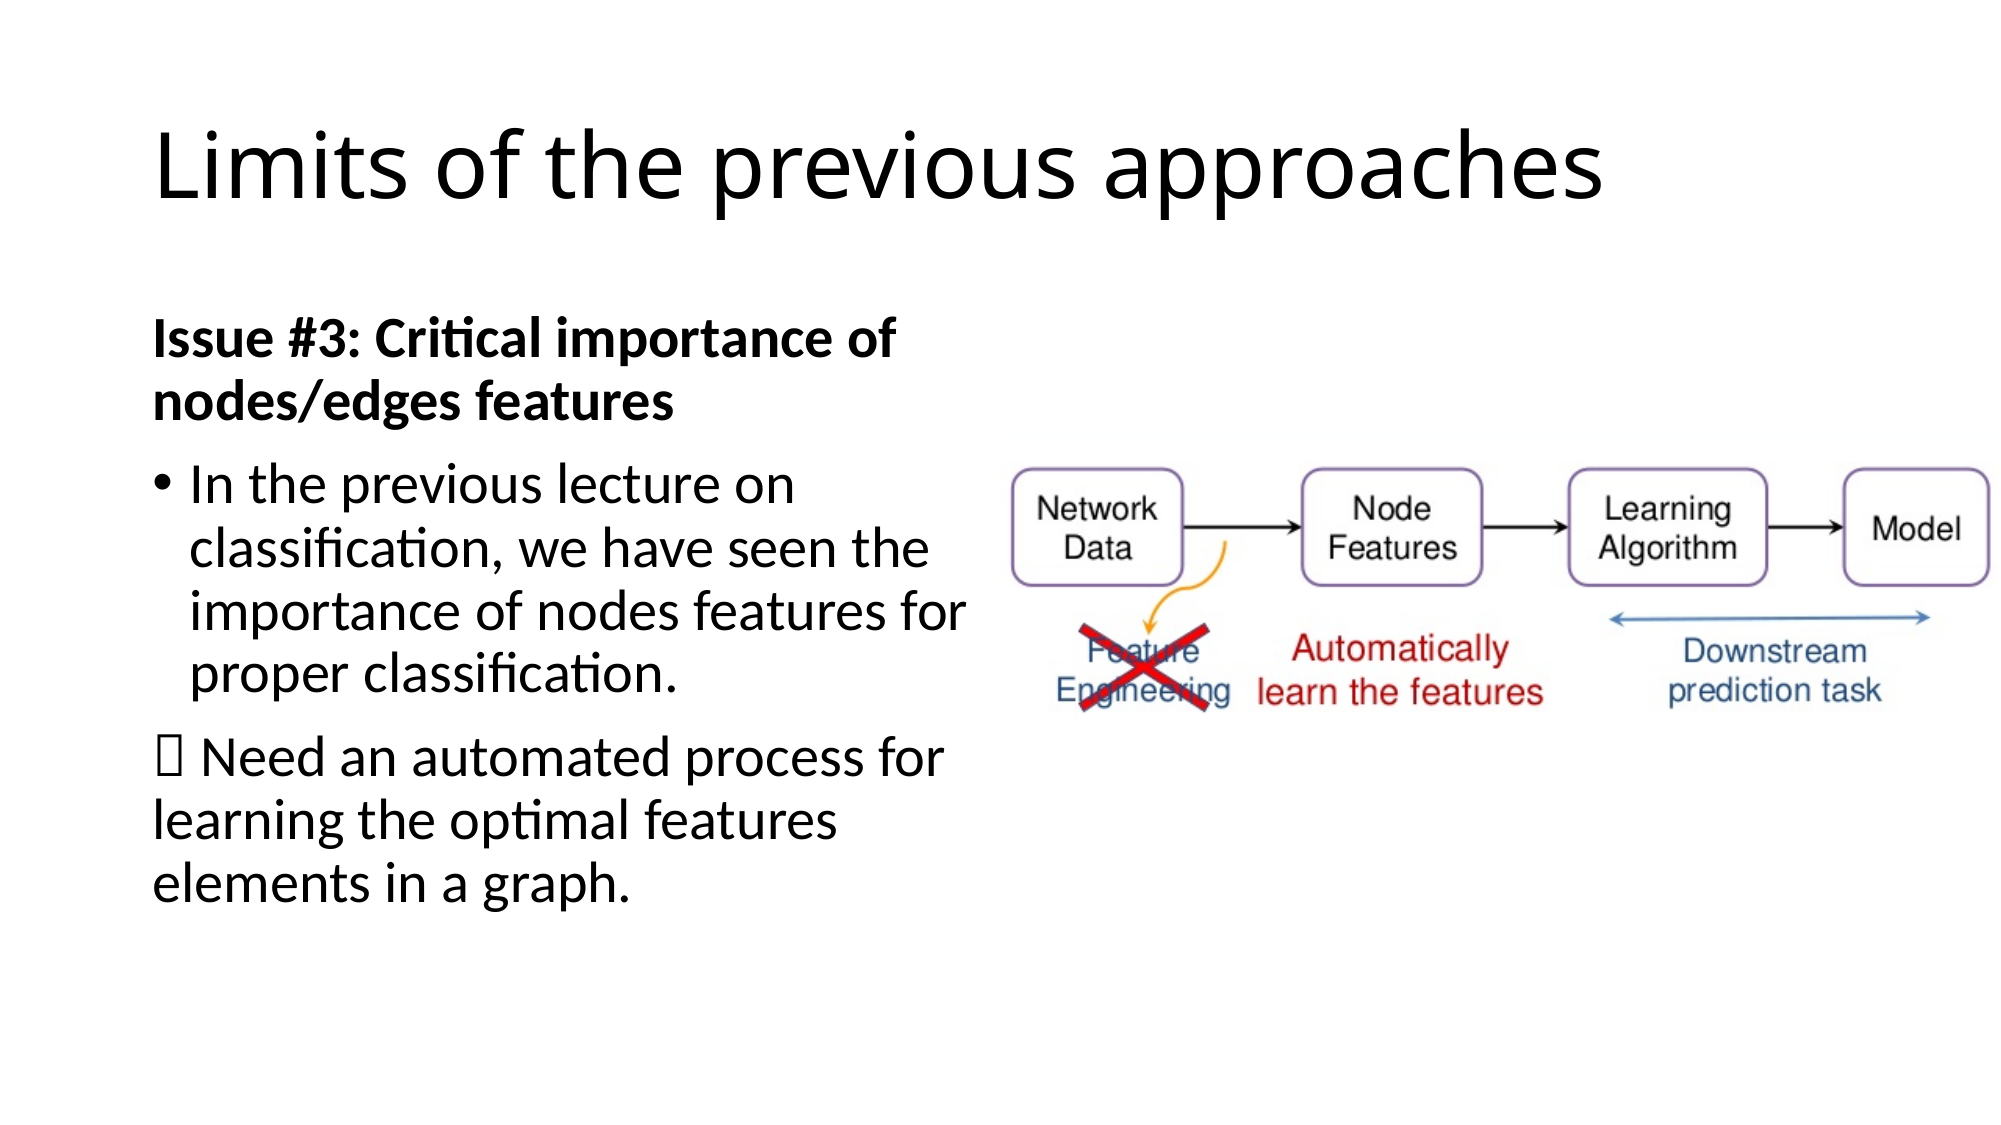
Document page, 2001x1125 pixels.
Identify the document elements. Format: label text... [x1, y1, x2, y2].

picture [999, 430, 1997, 733]
list Issue #3: Critical importance of nodes/edges features In the previous lecture on classification, we have seen the importance of nodes features for proper classification.  Need an automated process for learning the optimal features elements in a graph. [137, 299, 988, 1014]
title Limits of the previous approaches [137, 59, 1863, 278]
